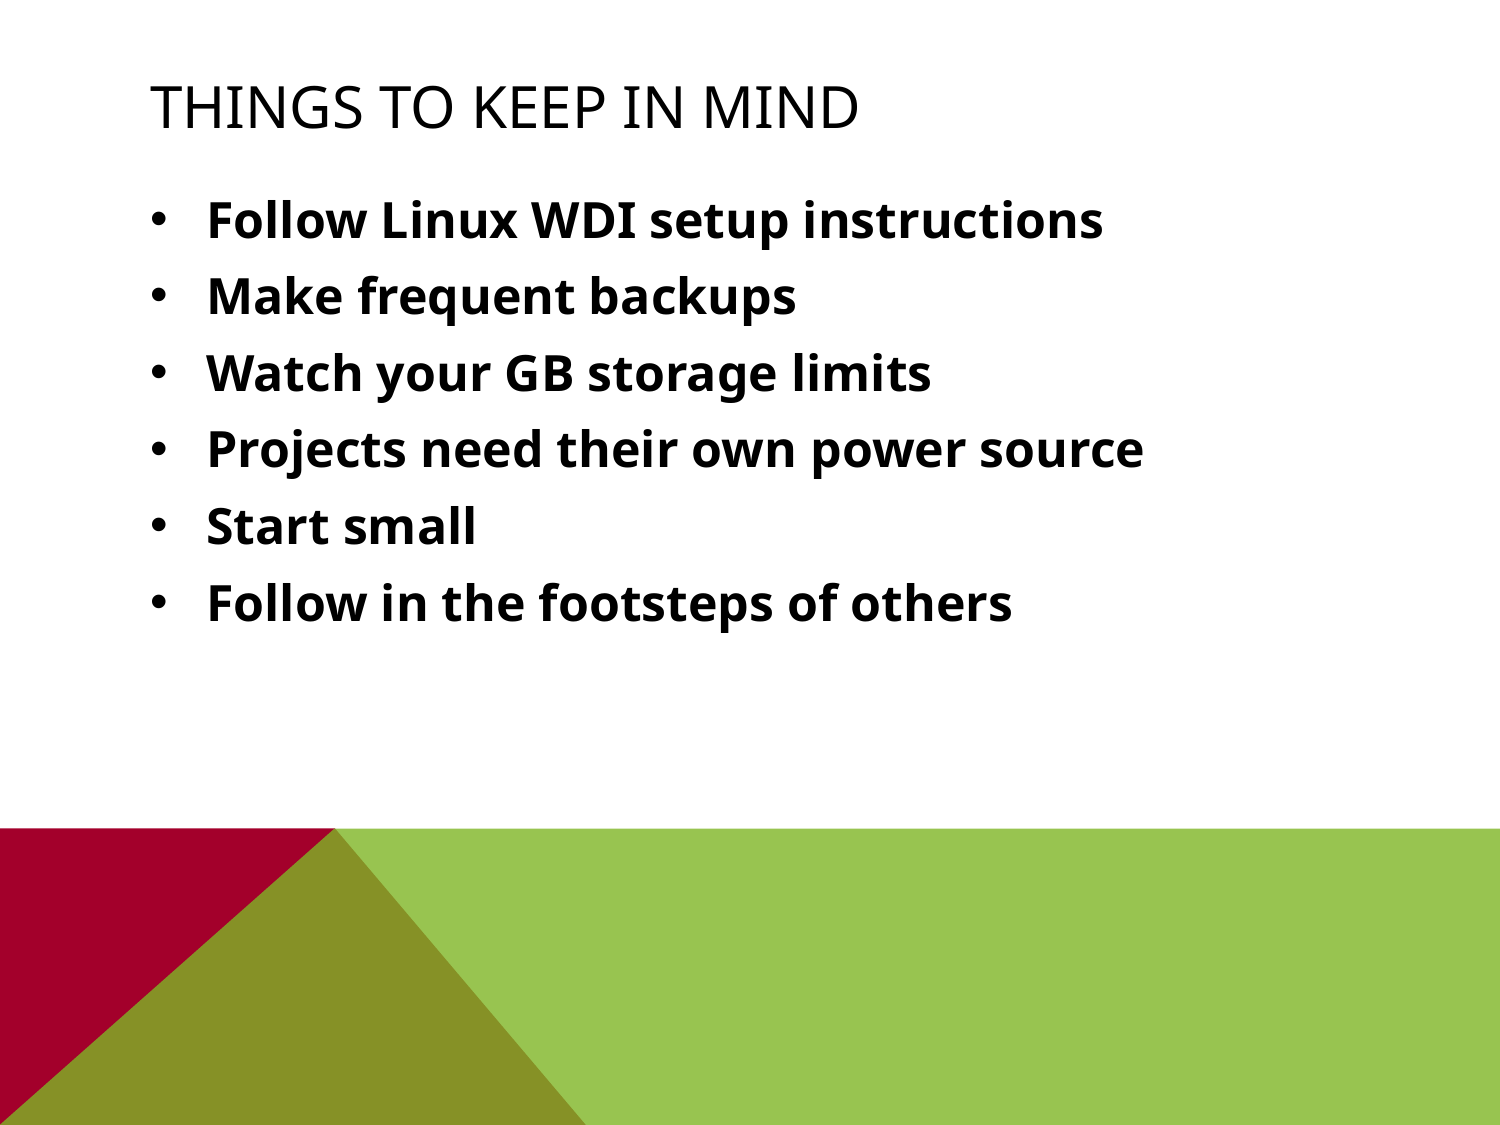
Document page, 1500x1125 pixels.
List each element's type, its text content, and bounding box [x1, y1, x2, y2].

title Things to keep in Mind [135, 60, 1369, 150]
list Follow Linux WDI setup instructions Make frequent backups Watch your GB storage limits Projects need their own power source Start small Follow in the footsteps of others [135, 180, 1369, 768]
